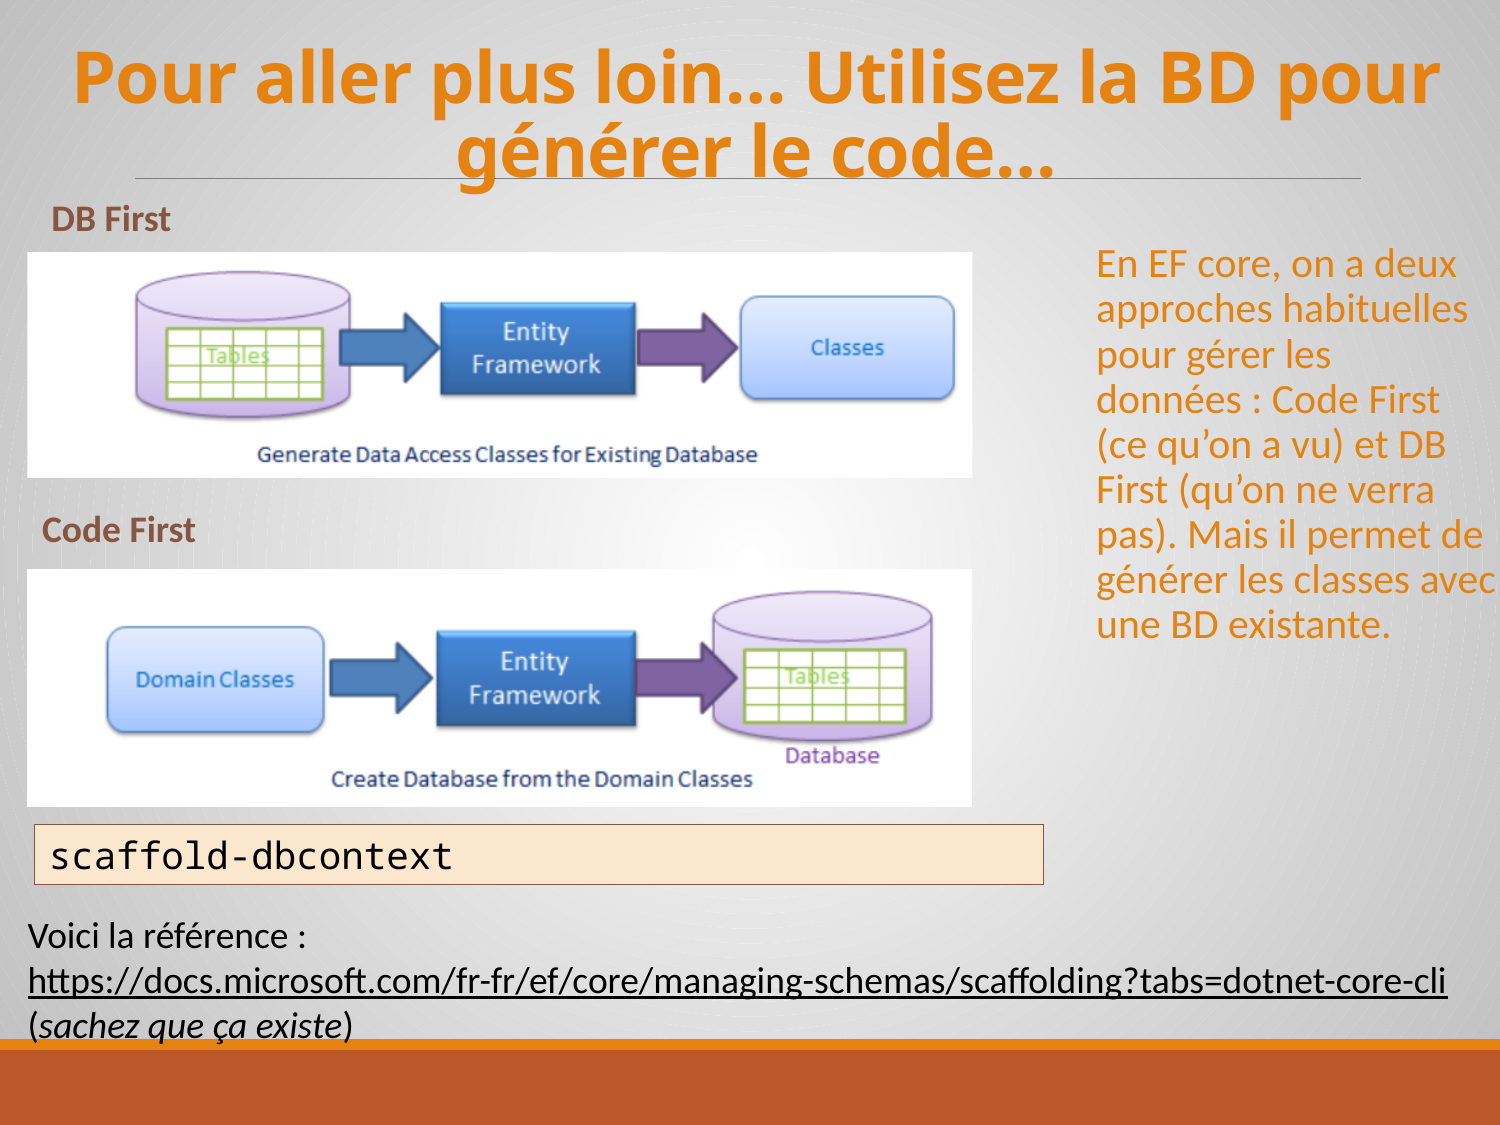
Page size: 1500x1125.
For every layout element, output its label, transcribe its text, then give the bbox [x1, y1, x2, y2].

subtitle En EF core, on a deux approches habituelles pour gérer les données : Code First (ce qu’on a vu) et DB First (qu’on ne verra pas). Mais il permet de générer les classes avec une BD existante. [1081, 234, 1500, 903]
picture [26, 251, 973, 479]
text_box scaffold-dbcontext [34, 824, 1044, 885]
text_box Code First [27, 498, 402, 558]
title Pour aller plus loin… Utilisez la BD pour générer le code… [12, 37, 1500, 200]
text_box DB First [36, 186, 412, 246]
picture [26, 569, 973, 808]
text_box Voici la référence : https://docs.microsoft.com/fr-fr/ef/core/managing-schemas/scaffolding?tabs=dotnet-core-cli (sachez que ça existe) [12, 903, 1500, 1125]
